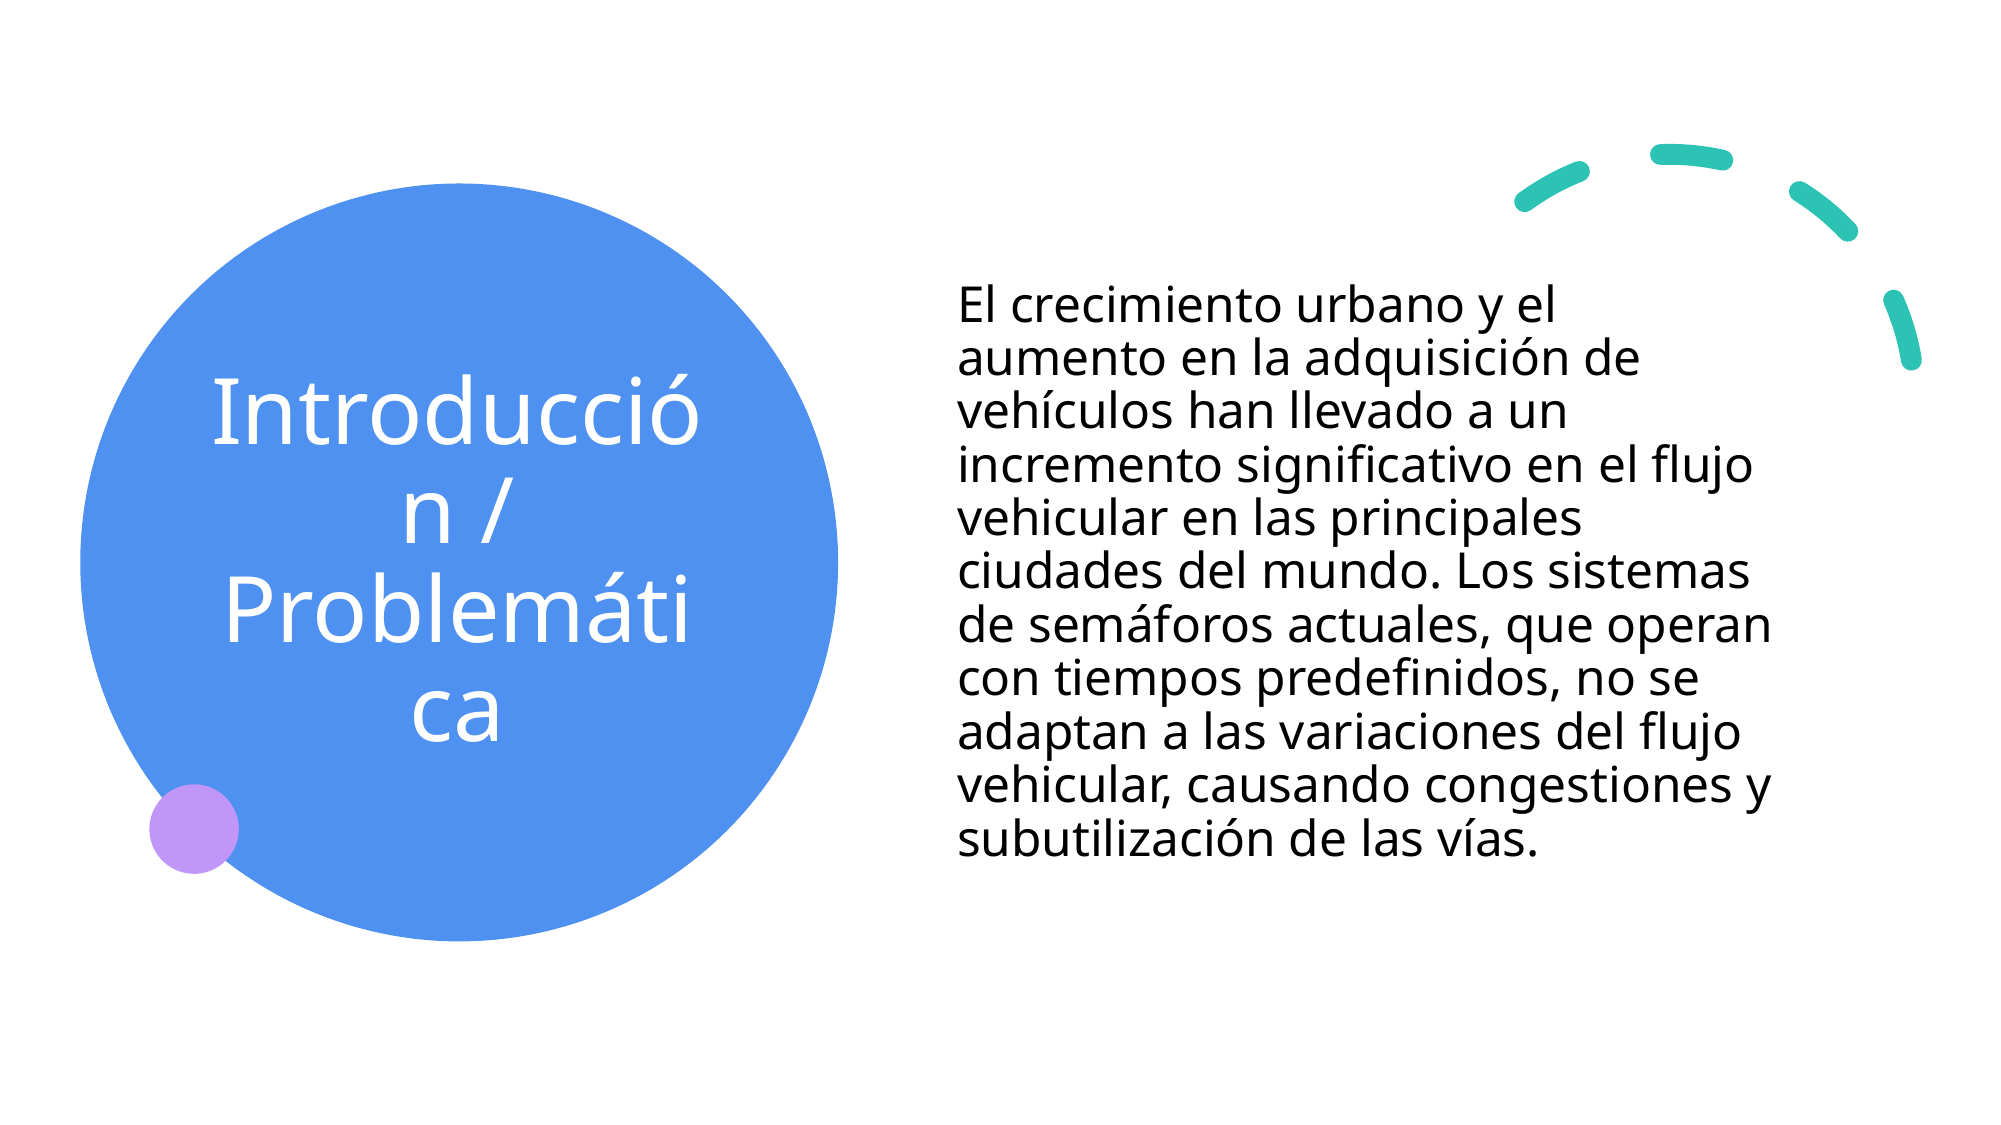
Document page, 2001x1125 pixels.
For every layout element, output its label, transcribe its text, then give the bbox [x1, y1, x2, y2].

list El crecimiento urbano y el aumento en la adquisición de vehículos han llevado a un incremento significativo en el flujo vehicular en las principales ciudades del mundo. Los sistemas de semáforos actuales, que operan con tiempos predefinidos, no se adaptan a las variaciones del flujo vehicular, causando congestiones y subutilización de las vías. [948, 249, 1789, 896]
title Introducción / Problemática [191, 228, 724, 898]
